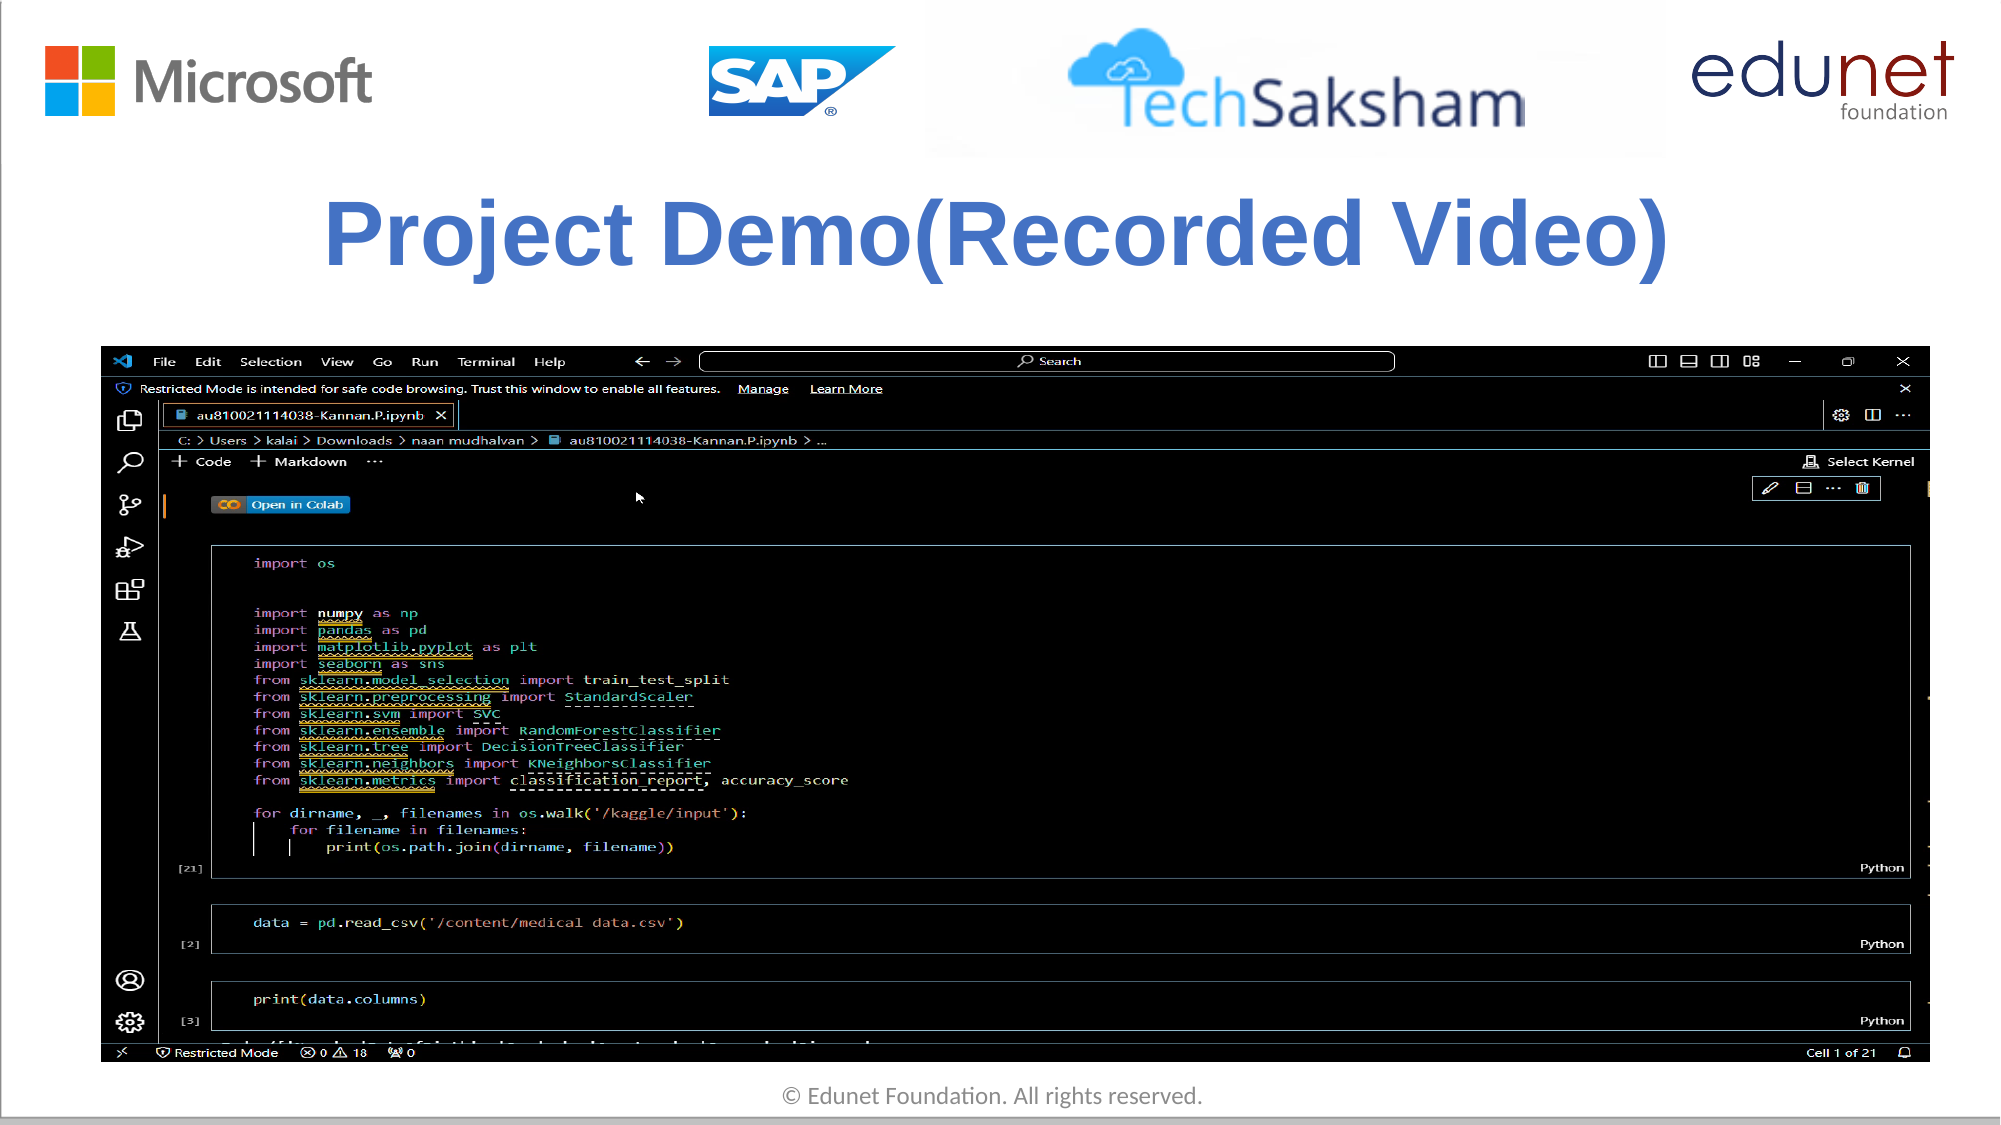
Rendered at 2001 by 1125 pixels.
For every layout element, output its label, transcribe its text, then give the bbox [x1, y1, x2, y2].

picture [925, 0, 1666, 158]
picture [709, 48, 896, 116]
title Project Demo(Recorded Video) [247, 158, 1748, 293]
picture [45, 46, 372, 116]
footer © Edunet Foundation. All rights reserved. [655, 1065, 1331, 1125]
picture [1686, 37, 1957, 125]
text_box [100, 346, 1931, 1063]
picture [0, 0, 2001, 1125]
